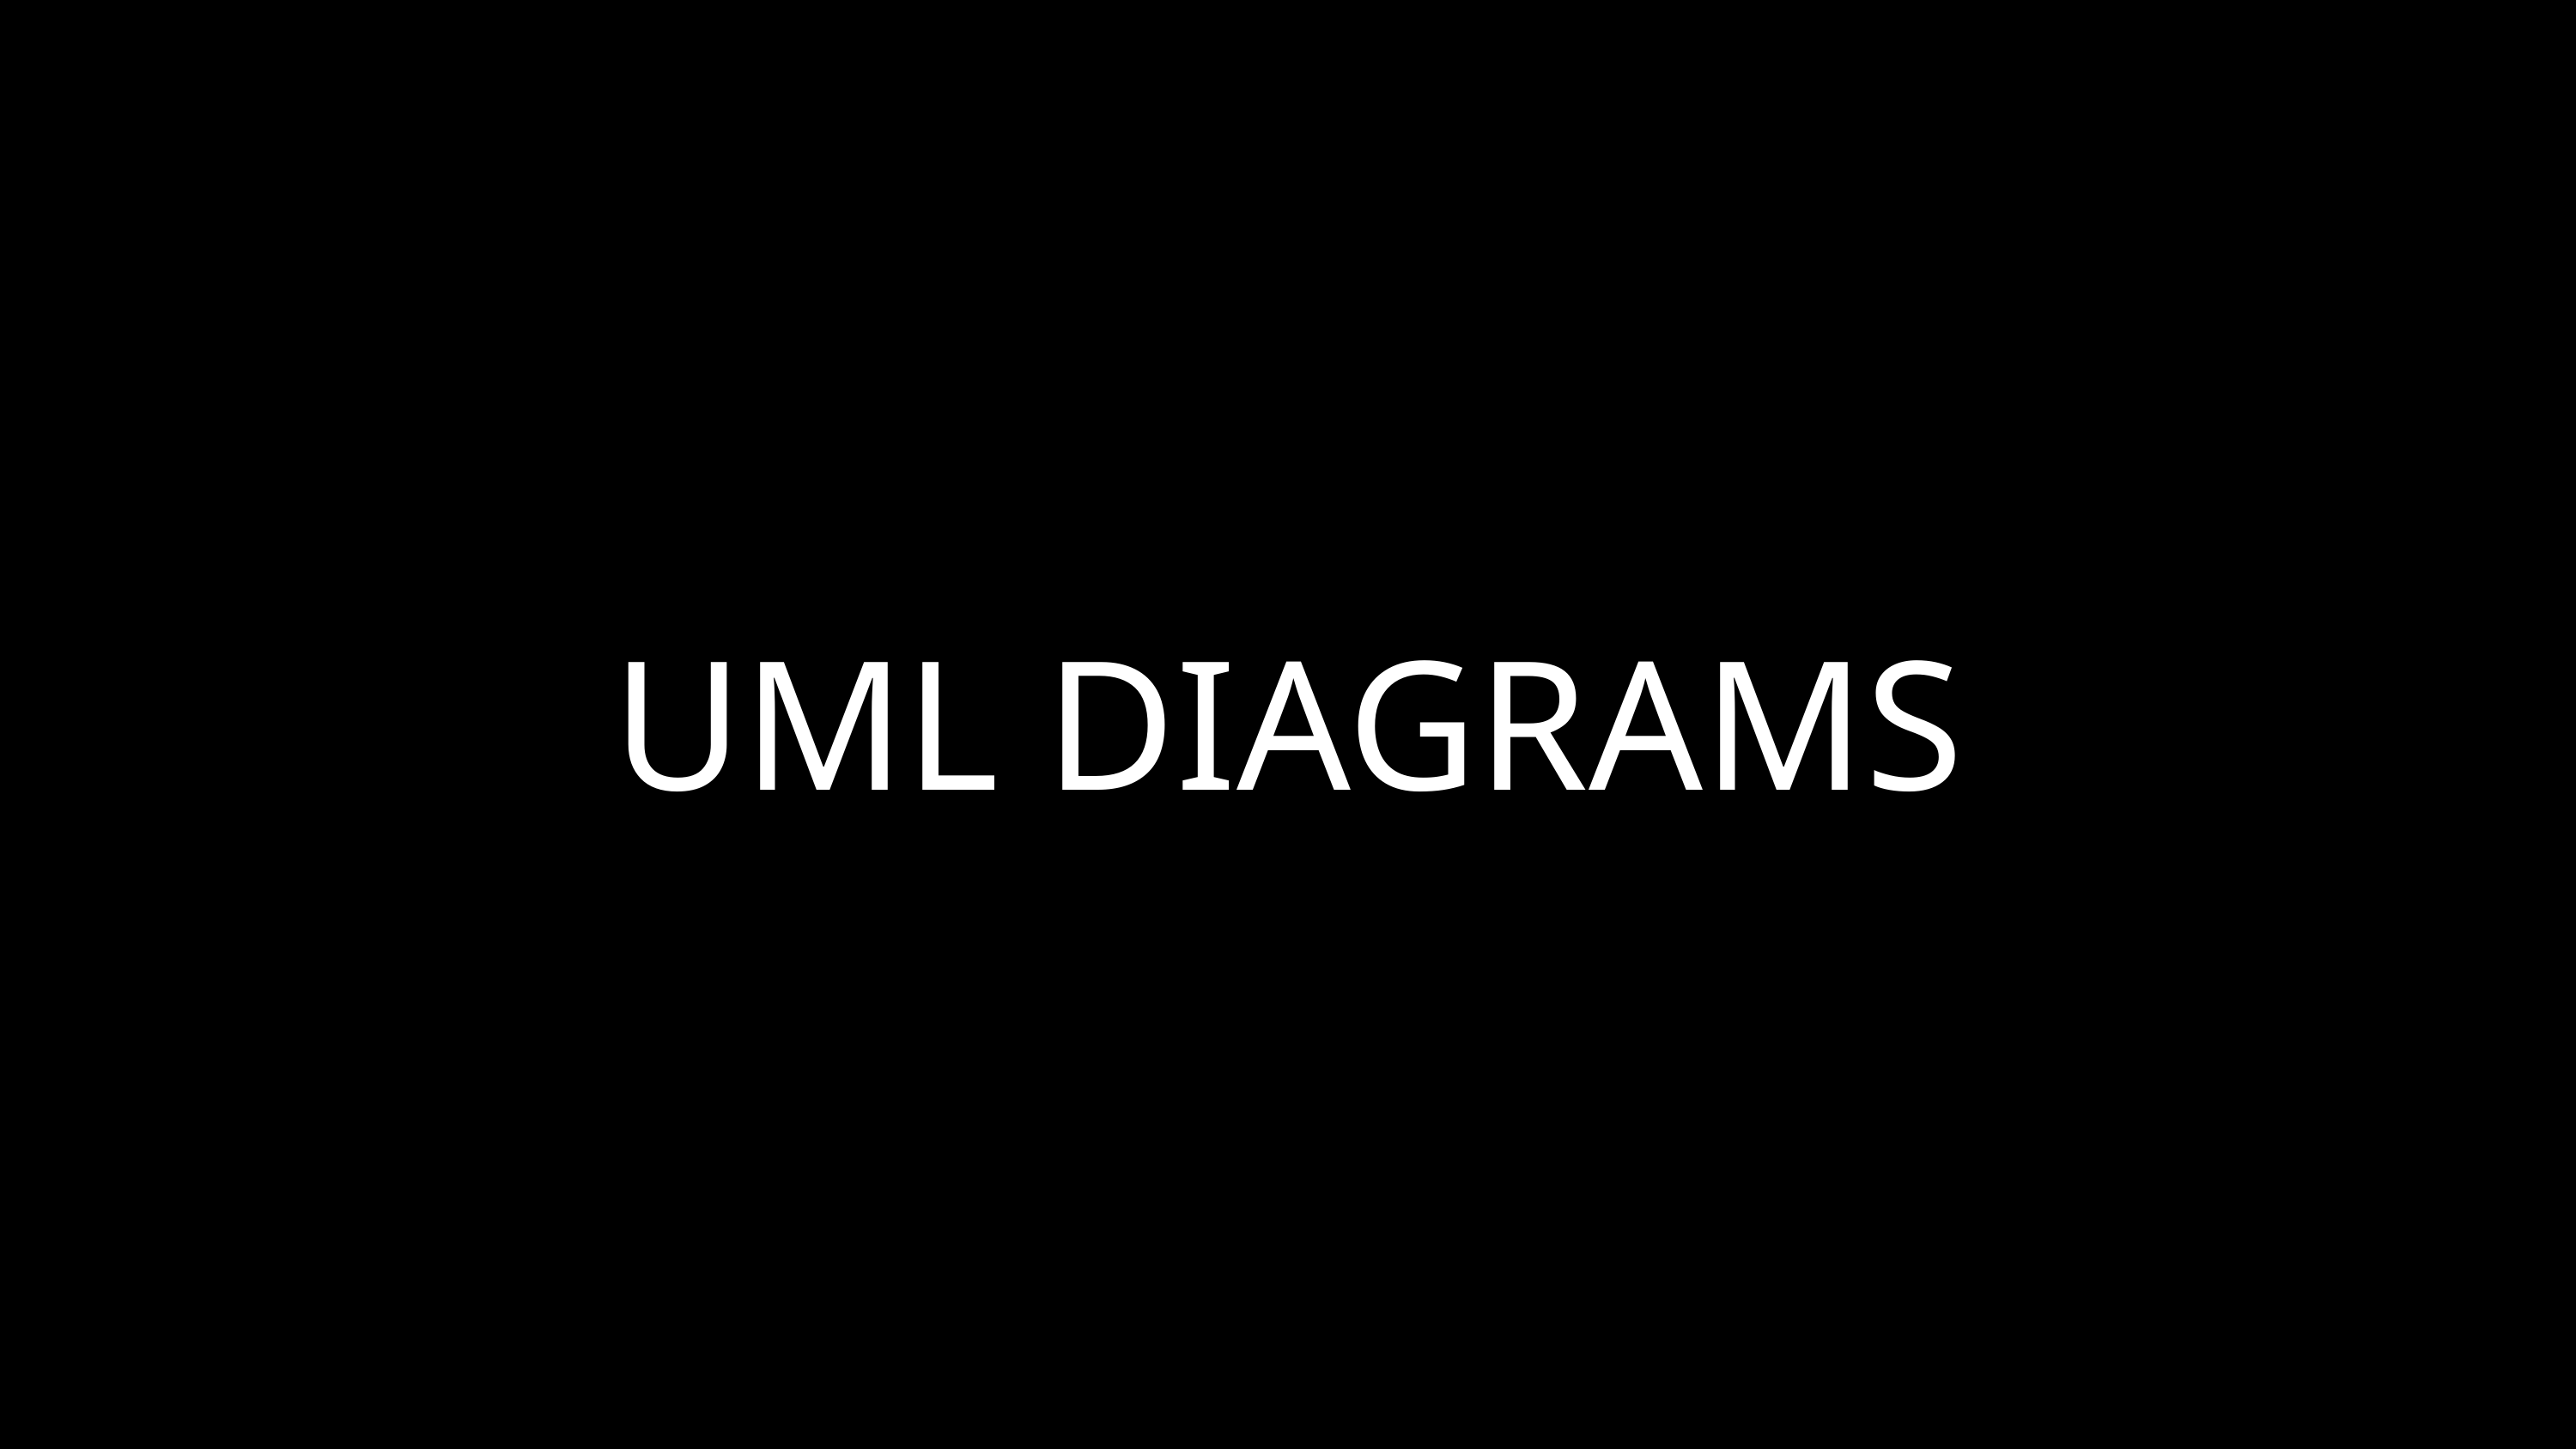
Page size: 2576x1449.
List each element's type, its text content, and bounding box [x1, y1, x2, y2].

text_box UML DIAGRAMS [538, 628, 2037, 827]
